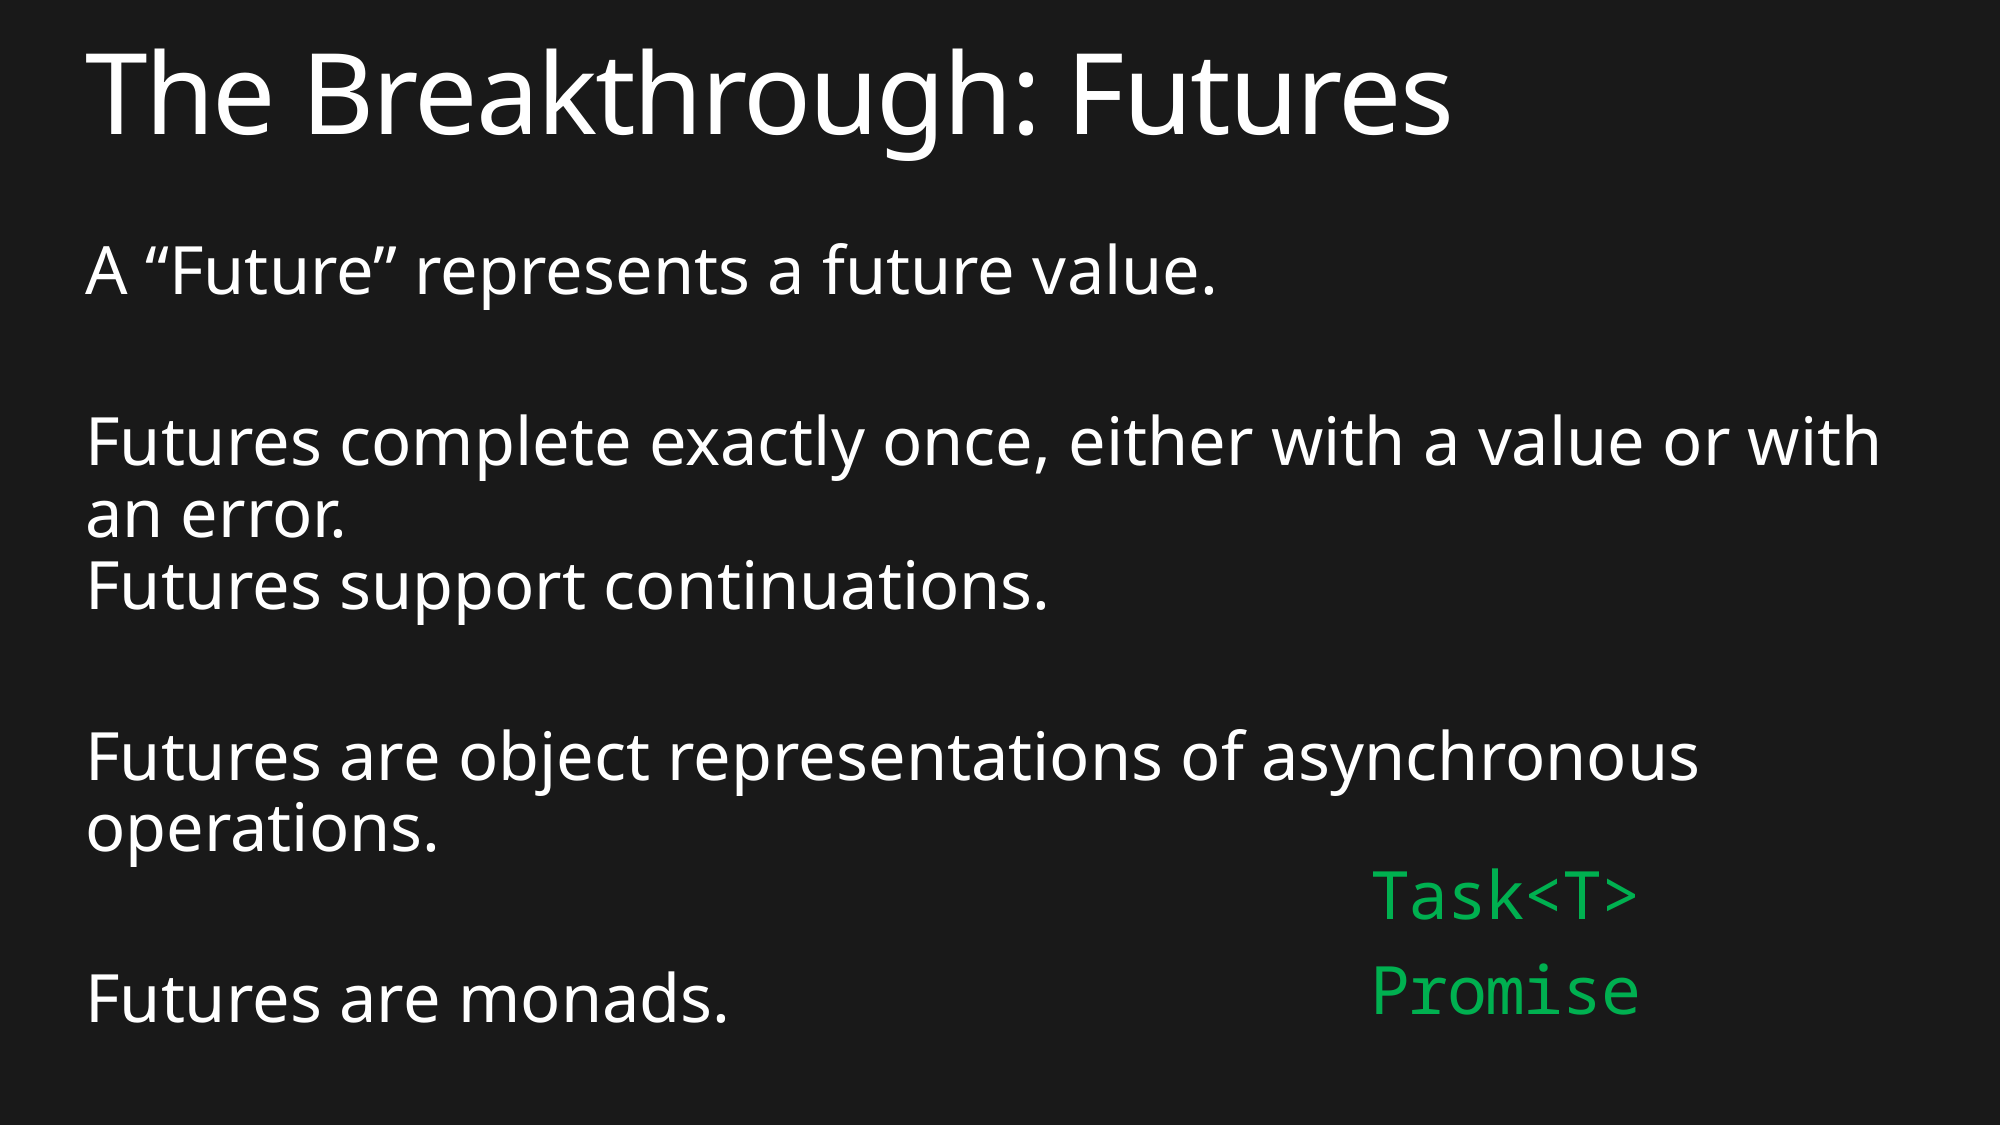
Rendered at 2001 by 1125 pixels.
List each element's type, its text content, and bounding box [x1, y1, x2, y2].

list A “Future” represents a future value. Futures complete exactly once, either with a value or with an error. Futures support continuations. Futures are object representations of asynchronous operations. Futures are monads. [85, 237, 1915, 1062]
text_box Task<T> [1369, 862, 1641, 935]
title The Breakthrough: Futures [85, 37, 1915, 161]
text_box Promise [1369, 957, 1641, 1030]
